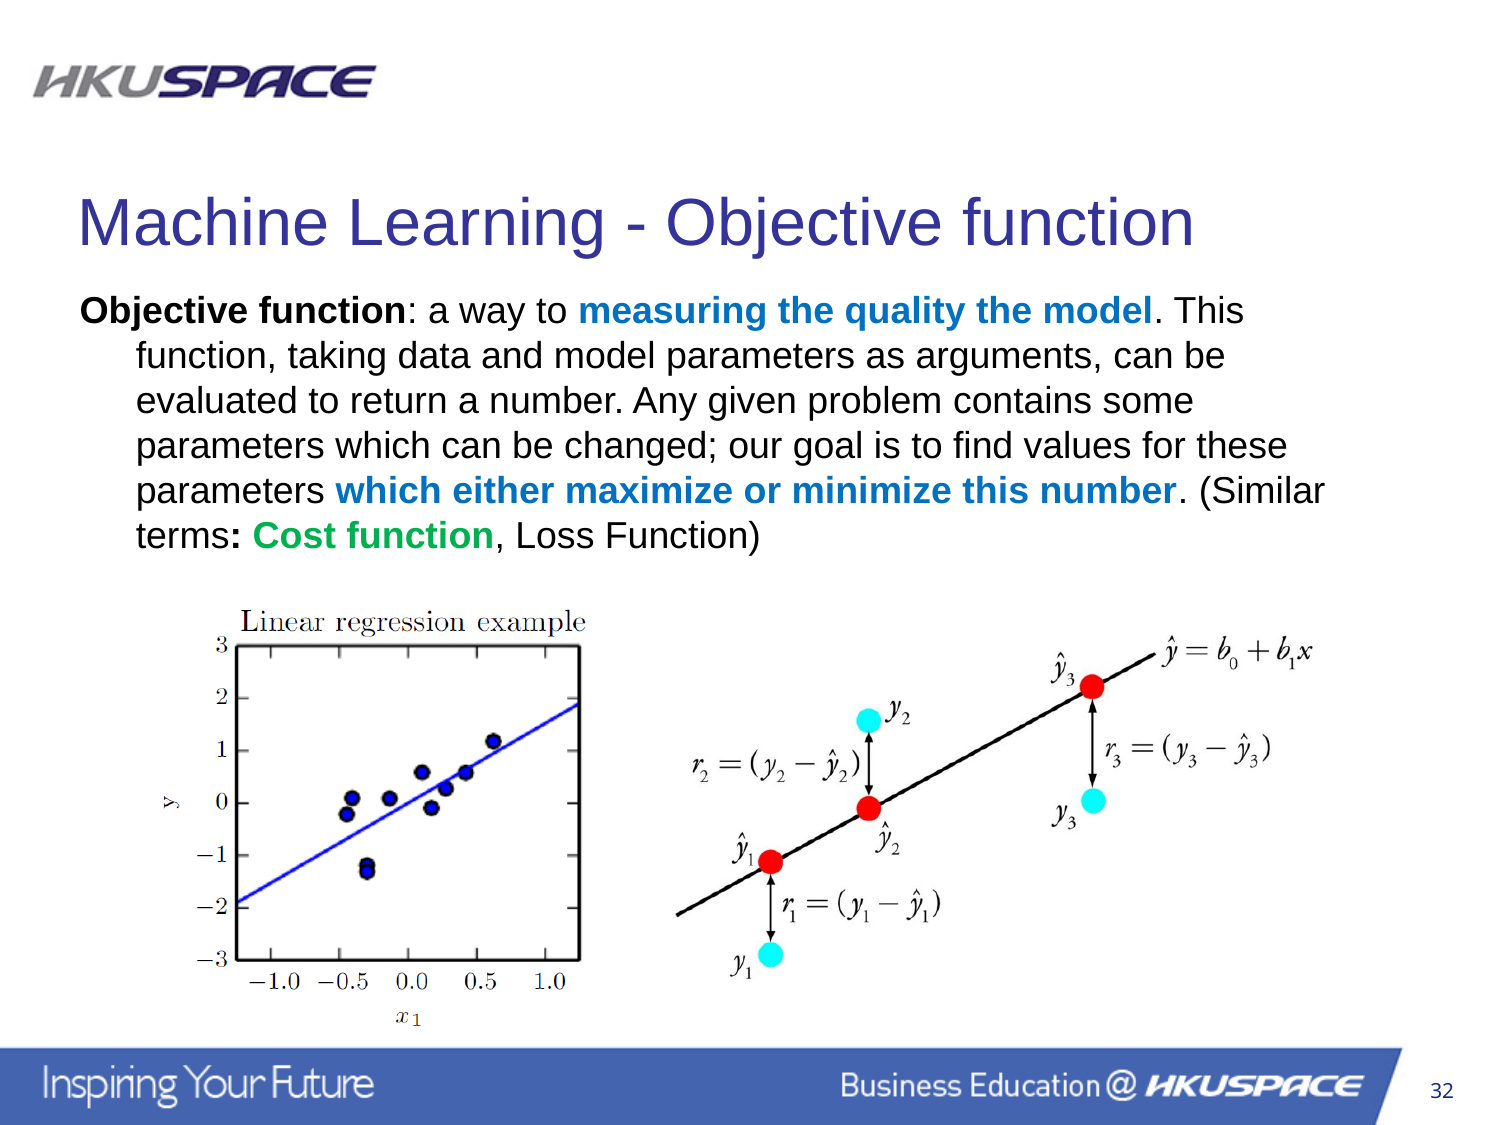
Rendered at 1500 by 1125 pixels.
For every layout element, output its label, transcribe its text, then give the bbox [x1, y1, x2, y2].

picture [0, 0, 1500, 1125]
slide_number 32 [1415, 1070, 1499, 1125]
text_box Objective function: a way to measuring the quality the model. This function, taking data and model parameters as arguments, can be evaluated to return a number. Any given problem contains some parameters which can be changed; our goal is to find values for these parameters which either maximize or minimize this number. (Similar terms: Cost function, Loss Function) [64, 278, 1388, 634]
title Machine Learning - Objective function [62, 101, 1388, 266]
